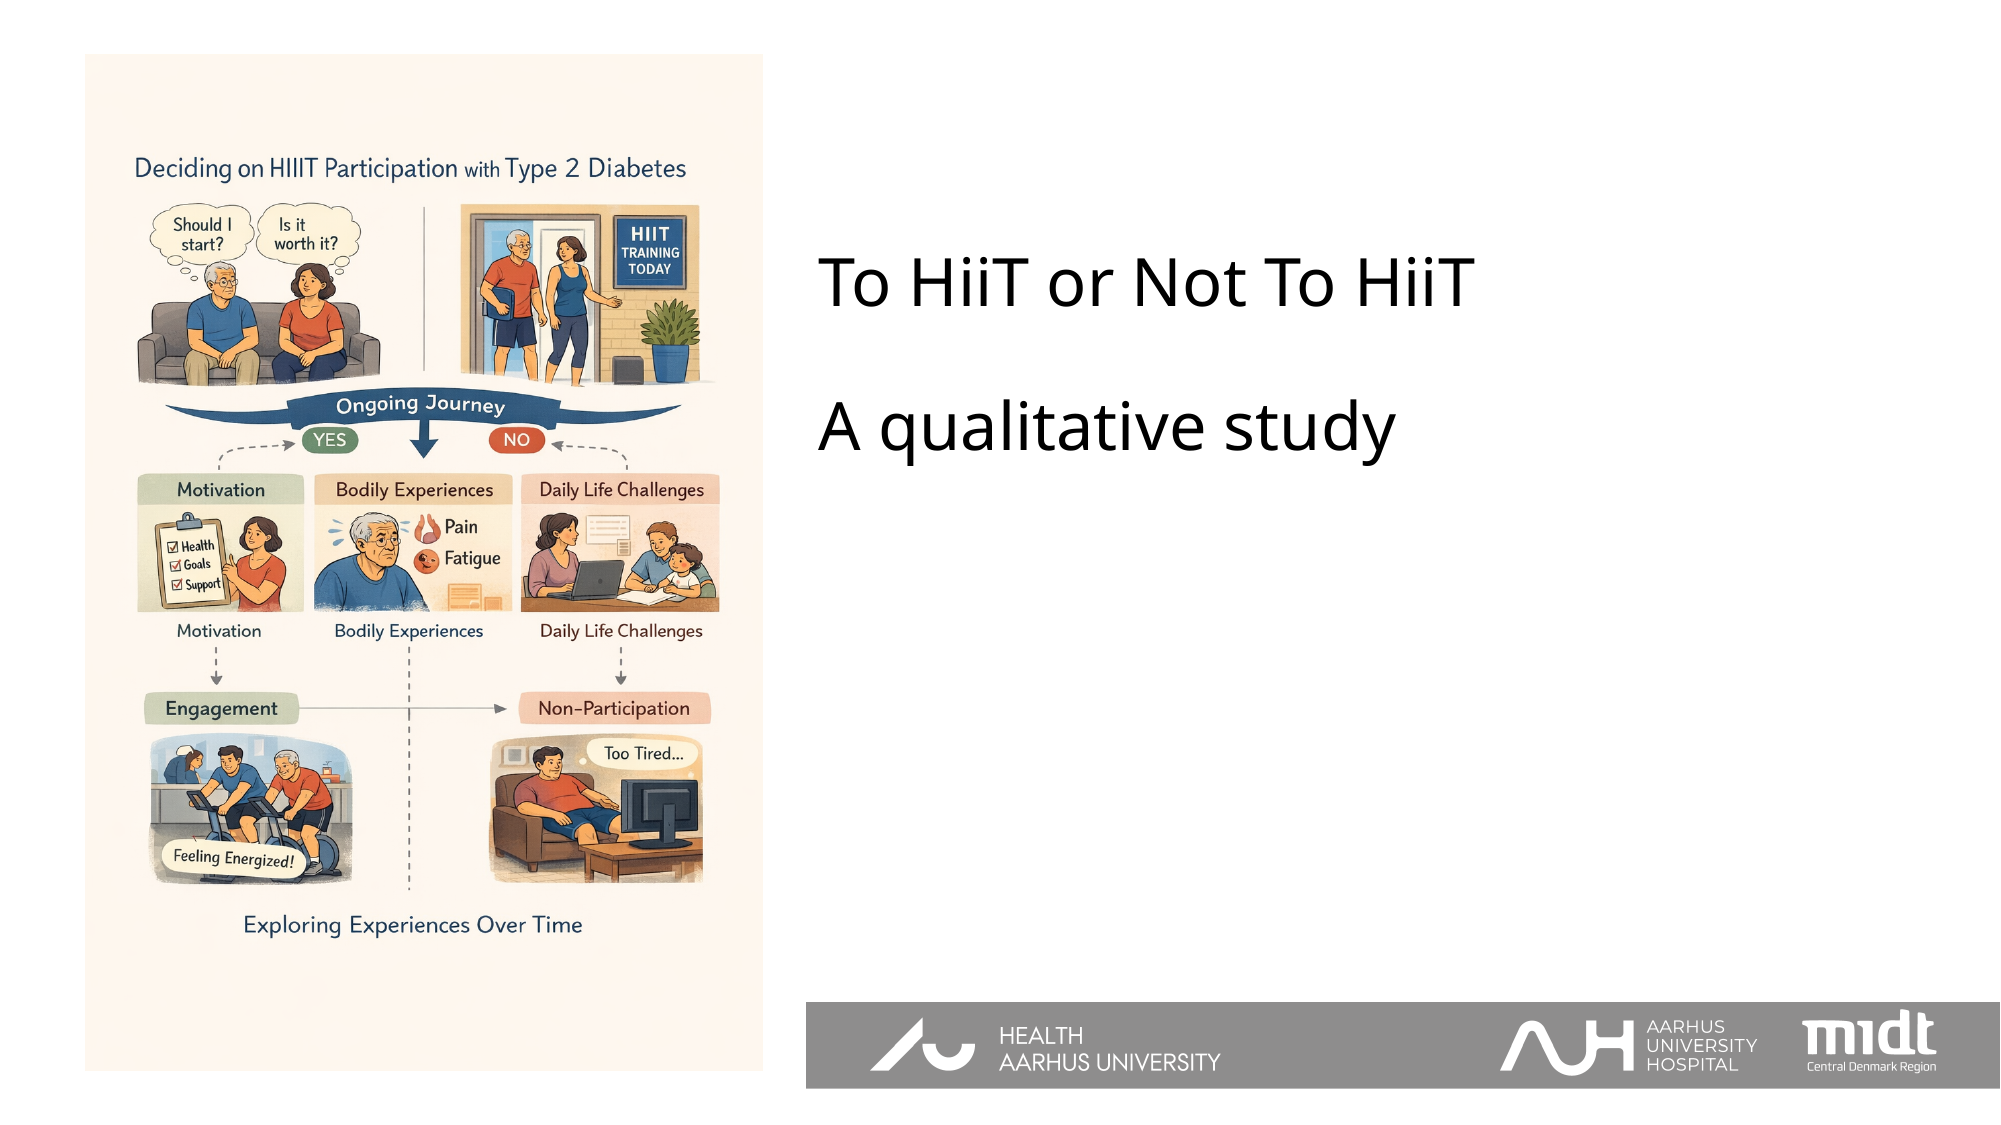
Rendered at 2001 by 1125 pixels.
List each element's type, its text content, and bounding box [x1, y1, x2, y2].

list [85, 54, 763, 1071]
picture [806, 1002, 2000, 1089]
title To HiiT or Not To HiiT A qualitative study [803, 241, 1859, 373]
